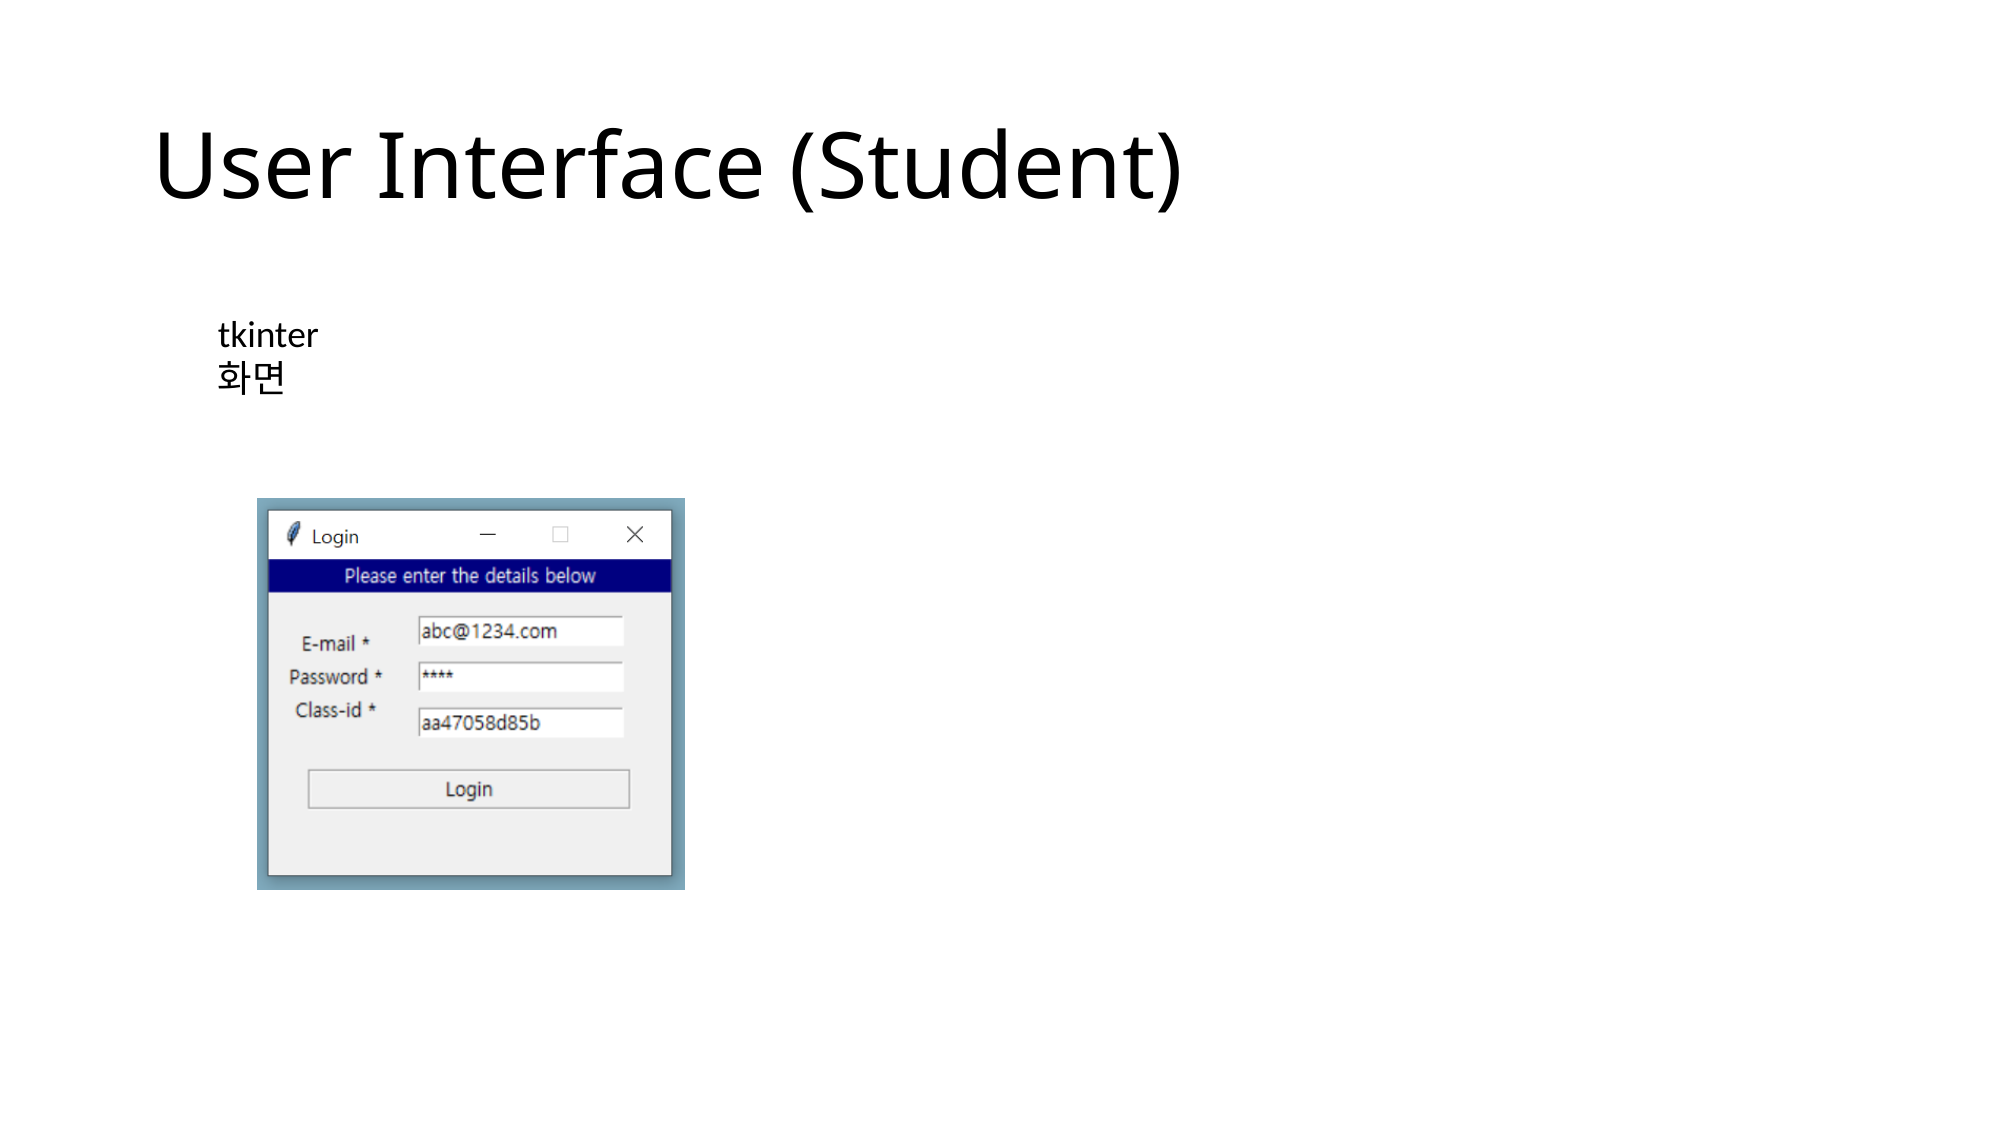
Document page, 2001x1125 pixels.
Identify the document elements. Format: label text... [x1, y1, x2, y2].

text_box tkinter 화면 [203, 303, 563, 408]
title User Interface (Student) [137, 59, 1863, 278]
picture [256, 498, 685, 890]
